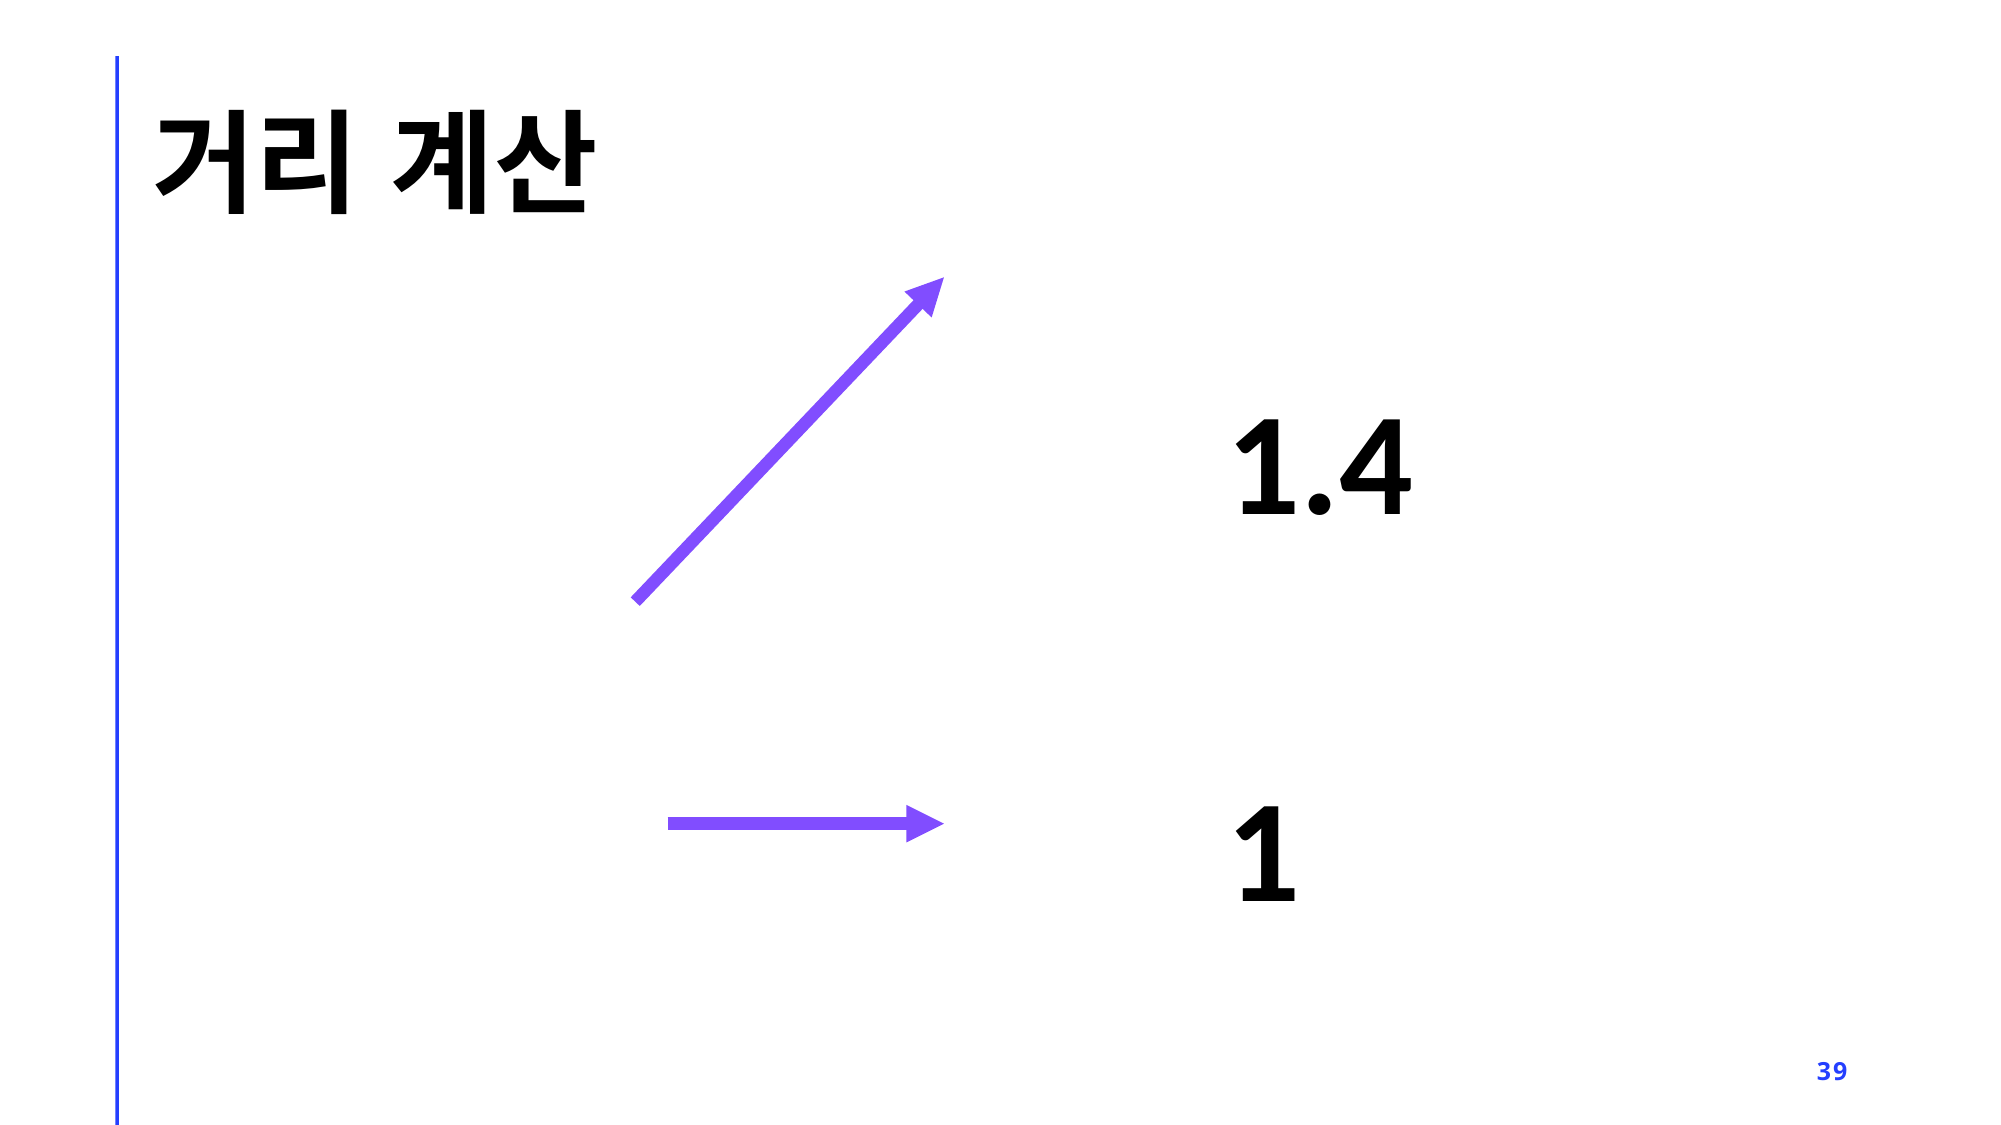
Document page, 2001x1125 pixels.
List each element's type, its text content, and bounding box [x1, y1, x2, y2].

text_box 1 [1211, 747, 1330, 938]
text_box 1.4 [1211, 361, 1662, 551]
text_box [635, 277, 944, 602]
title 거리 계산 [137, 59, 1863, 278]
slide_number 39 [1412, 1042, 1863, 1103]
